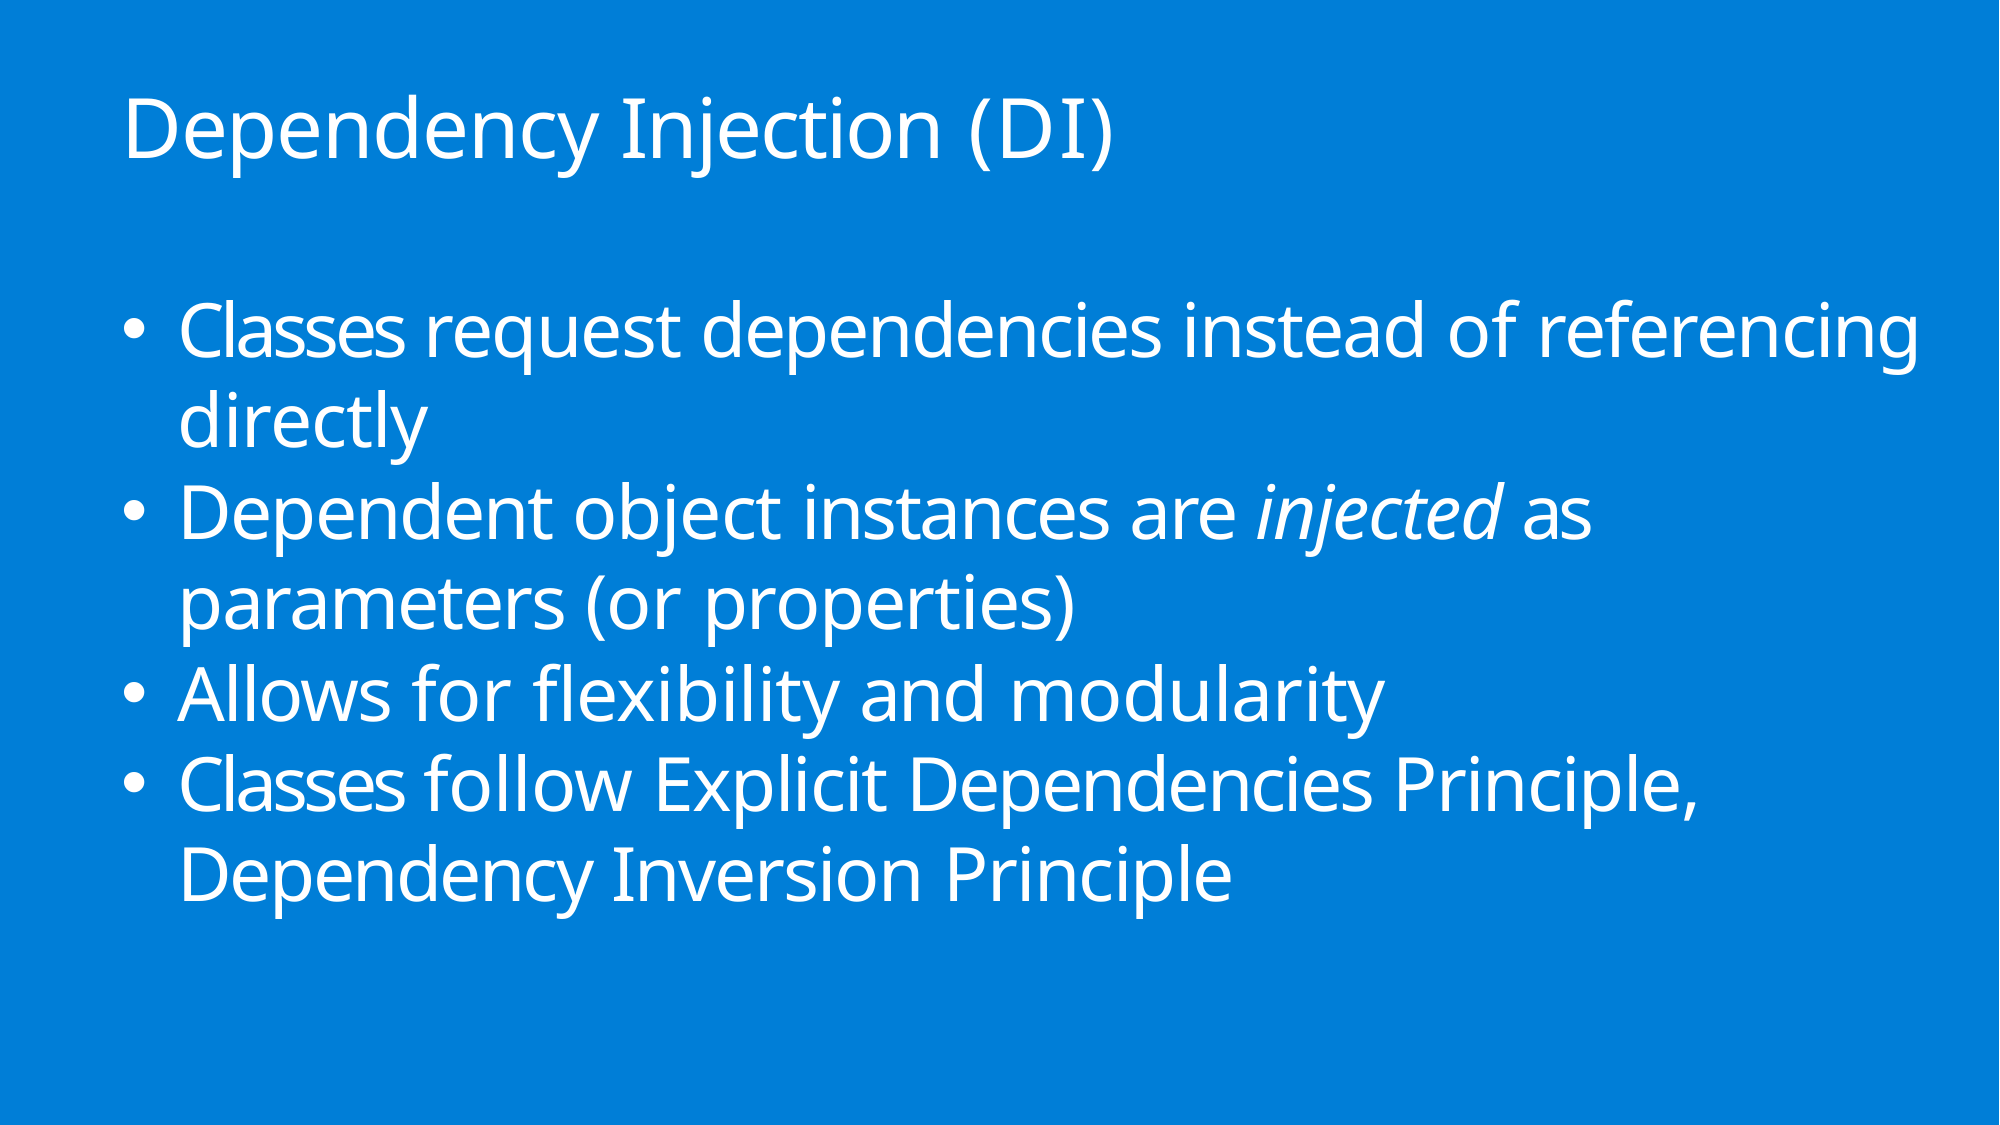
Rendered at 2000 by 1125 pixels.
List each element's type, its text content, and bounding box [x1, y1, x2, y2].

title Dependency Injection (DI) [119, 73, 1148, 263]
text_box Classes request dependencies instead of referencing directly Dependent object instances are injected as parameters (or properties) Allows for flexibility and modularity Classes follow Explicit Dependencies Principle, Dependency Inversion Principle [119, 280, 1974, 917]
